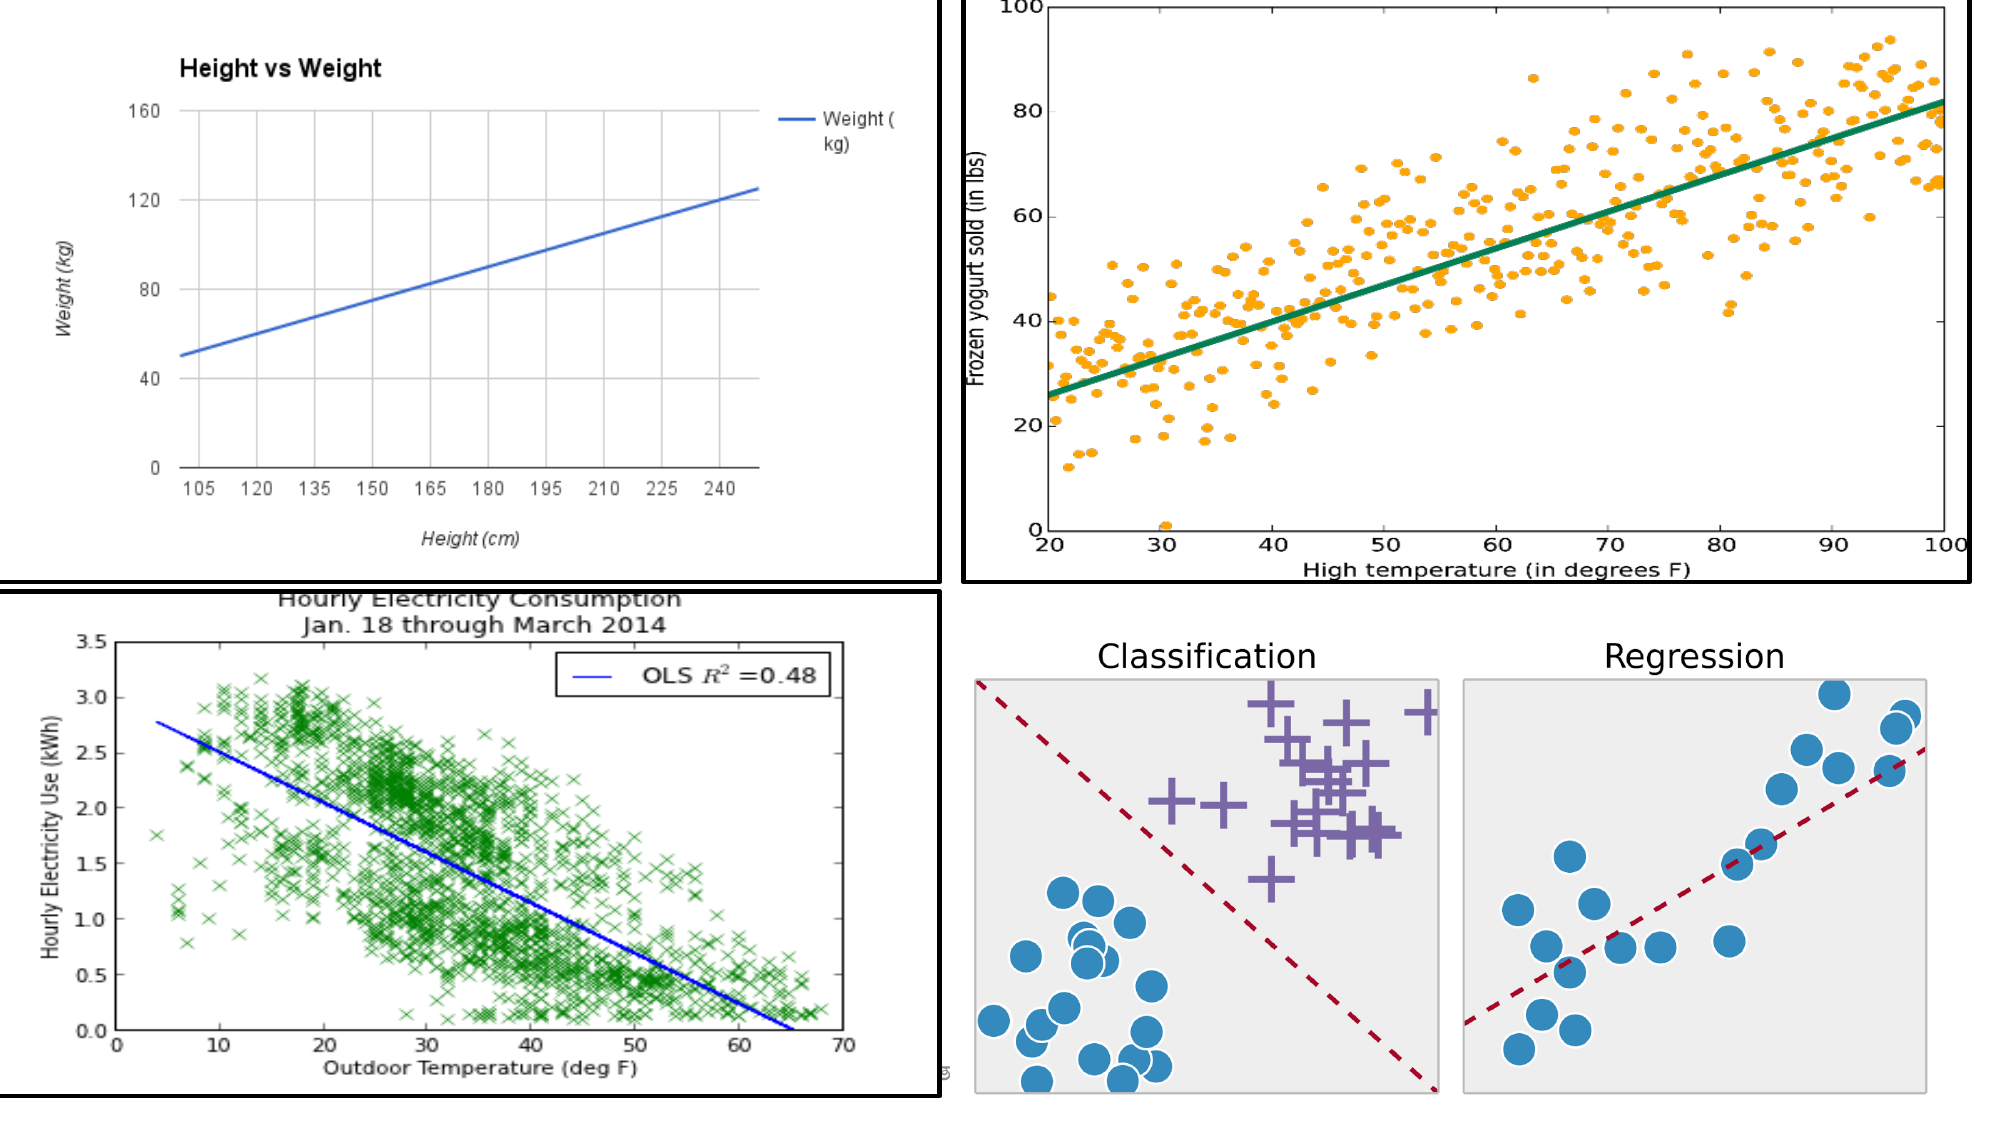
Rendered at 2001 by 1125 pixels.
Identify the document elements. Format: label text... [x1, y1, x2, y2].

picture [0, 0, 938, 580]
picture [949, 617, 1951, 1118]
picture [0, 593, 938, 1094]
picture [965, 0, 1968, 580]
text_box [975, 580, 1025, 588]
footer ಡಾ|| ತ್ಯಾಗರಾಜು ಜಿ.ಎಸ್ [662, 1042, 949, 1103]
